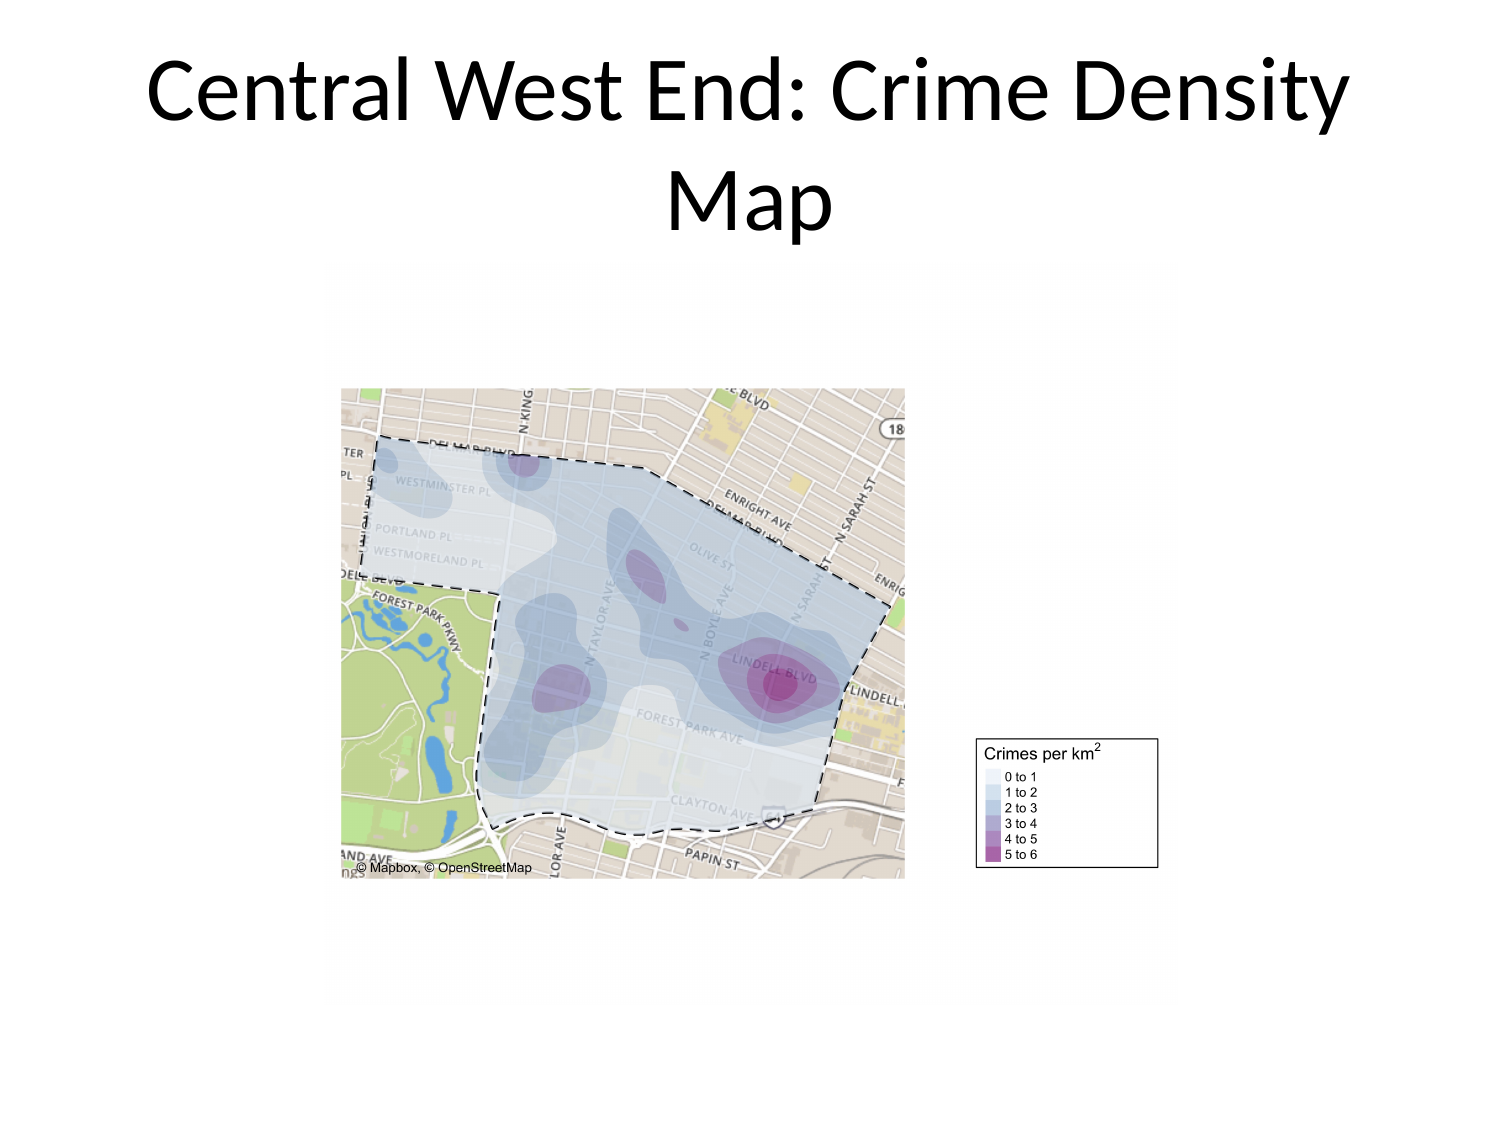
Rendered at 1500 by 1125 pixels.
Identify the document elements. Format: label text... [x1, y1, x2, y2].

picture [324, 262, 1178, 1005]
title Central West End: Crime Density Map [75, 45, 1425, 233]
